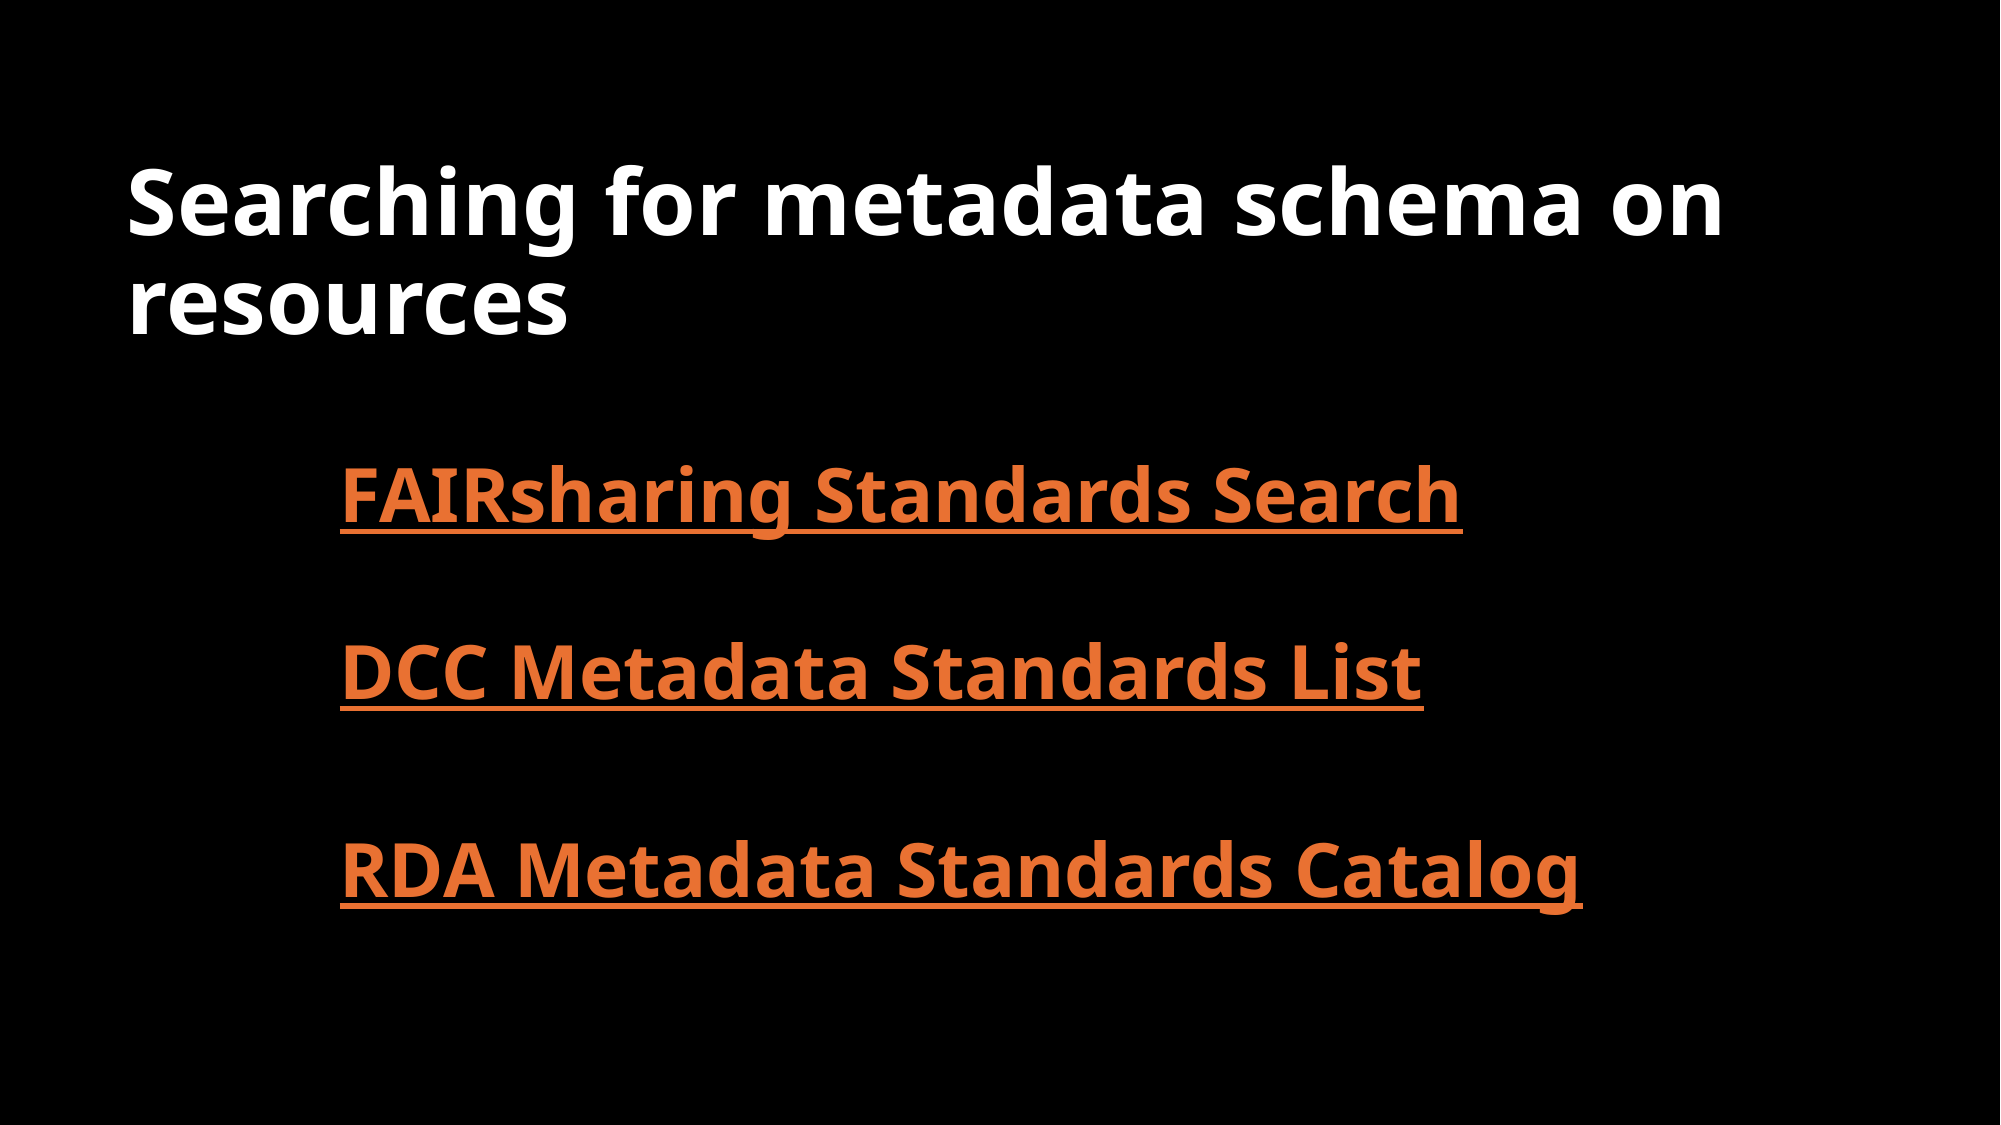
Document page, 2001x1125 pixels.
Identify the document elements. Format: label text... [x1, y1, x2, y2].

text_box FAIRsharing Standards Search [324, 406, 1860, 584]
title Searching for metadata schema on resources [111, 146, 1804, 365]
text_box RDA Metadata Standards Catalog [324, 781, 1860, 959]
text_box DCC Metadata Standards List [324, 584, 1860, 761]
